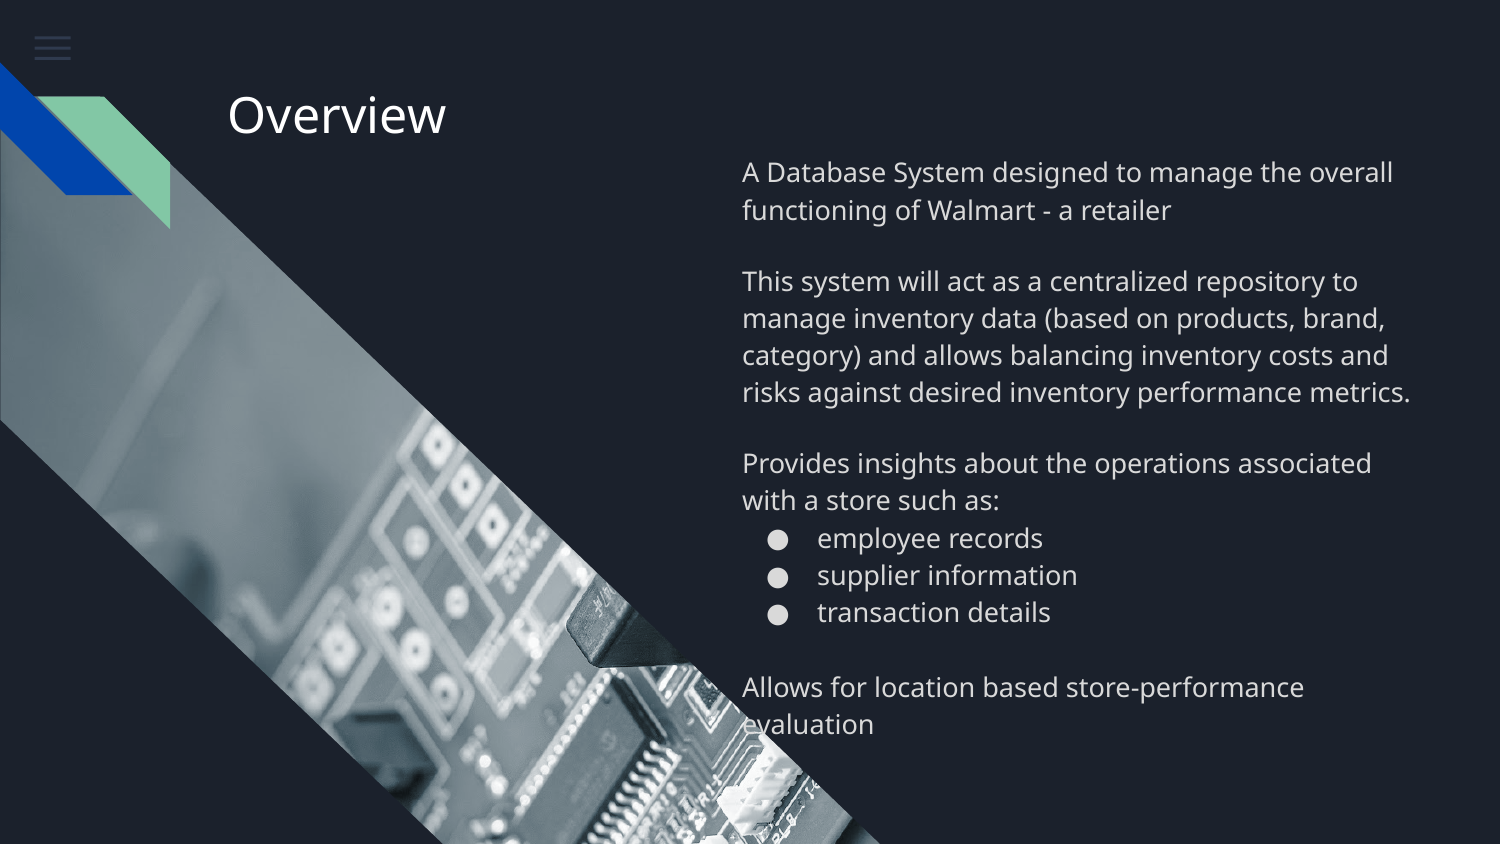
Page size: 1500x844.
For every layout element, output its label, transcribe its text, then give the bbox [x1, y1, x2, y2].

picture [0, 97, 880, 844]
title Overview [212, 68, 1368, 218]
list A Database System designed to manage the overall functioning of Walmart - a retailer This system will act as a centralized repository to manage inventory data (based on products, brand, category) and allows balancing inventory costs and risks against desired inventory performance metrics. Provides insights about the operations associated with a store such as: employee records supplier information transaction details Allows for location based store-performance evaluation [727, 136, 1436, 708]
